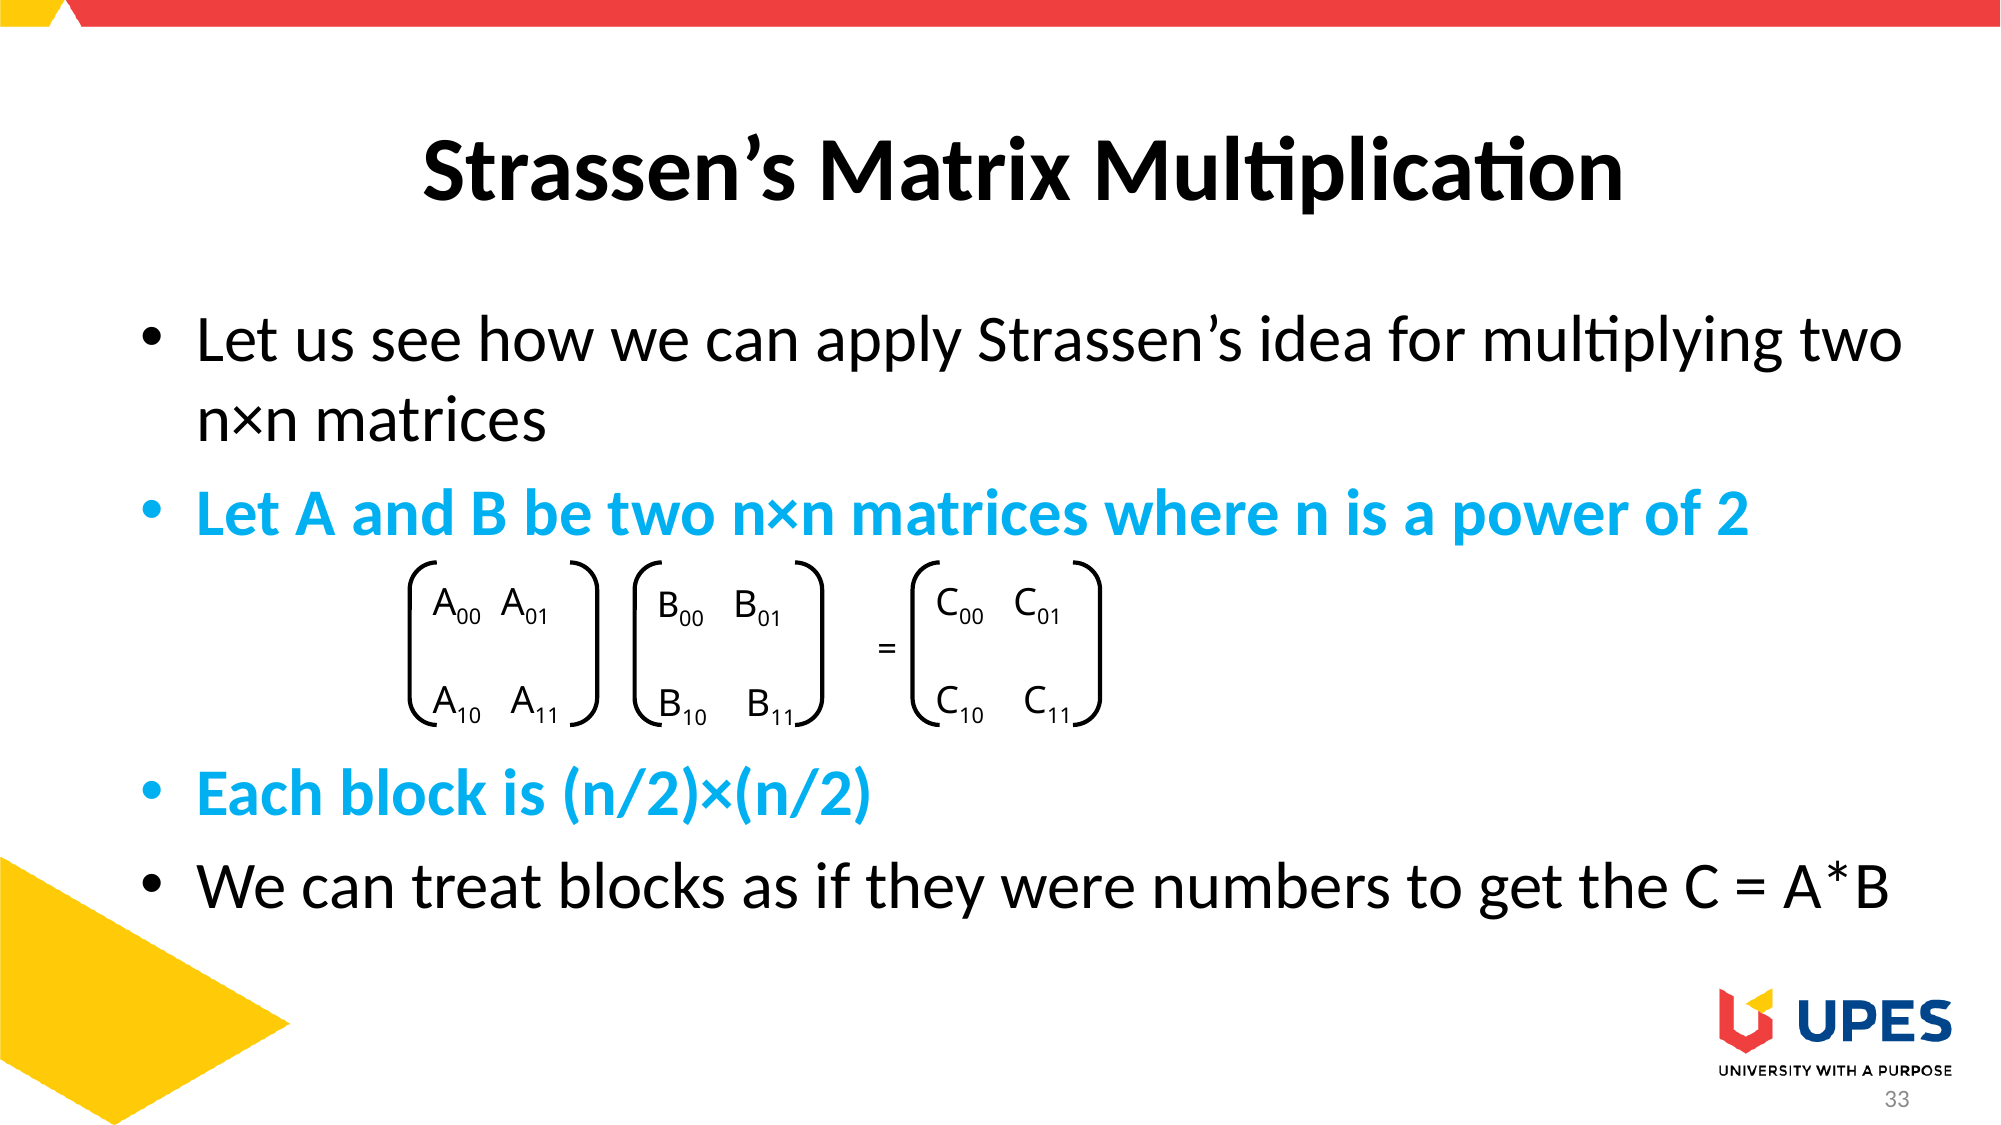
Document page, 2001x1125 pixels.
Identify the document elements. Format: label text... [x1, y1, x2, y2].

picture [0, 0, 2001, 1125]
text_box = [862, 614, 912, 677]
text_box B00 B01 B10 B11 [634, 562, 823, 725]
text_box A00 A01 A10 A11 [409, 562, 598, 725]
text_box C00 C01 C10 C11 [912, 562, 1101, 725]
title Strassen’s Matrix Multiplication [125, 70, 1925, 258]
list Let us see how we can apply Strassen’s idea for multiplying two n×n matrices Let A and B be two n×n matrices where n is a power of 2 Each block is (n/2)×(n/2) We can treat blocks as if they were numbers to get the C = A*B [125, 287, 1925, 1030]
